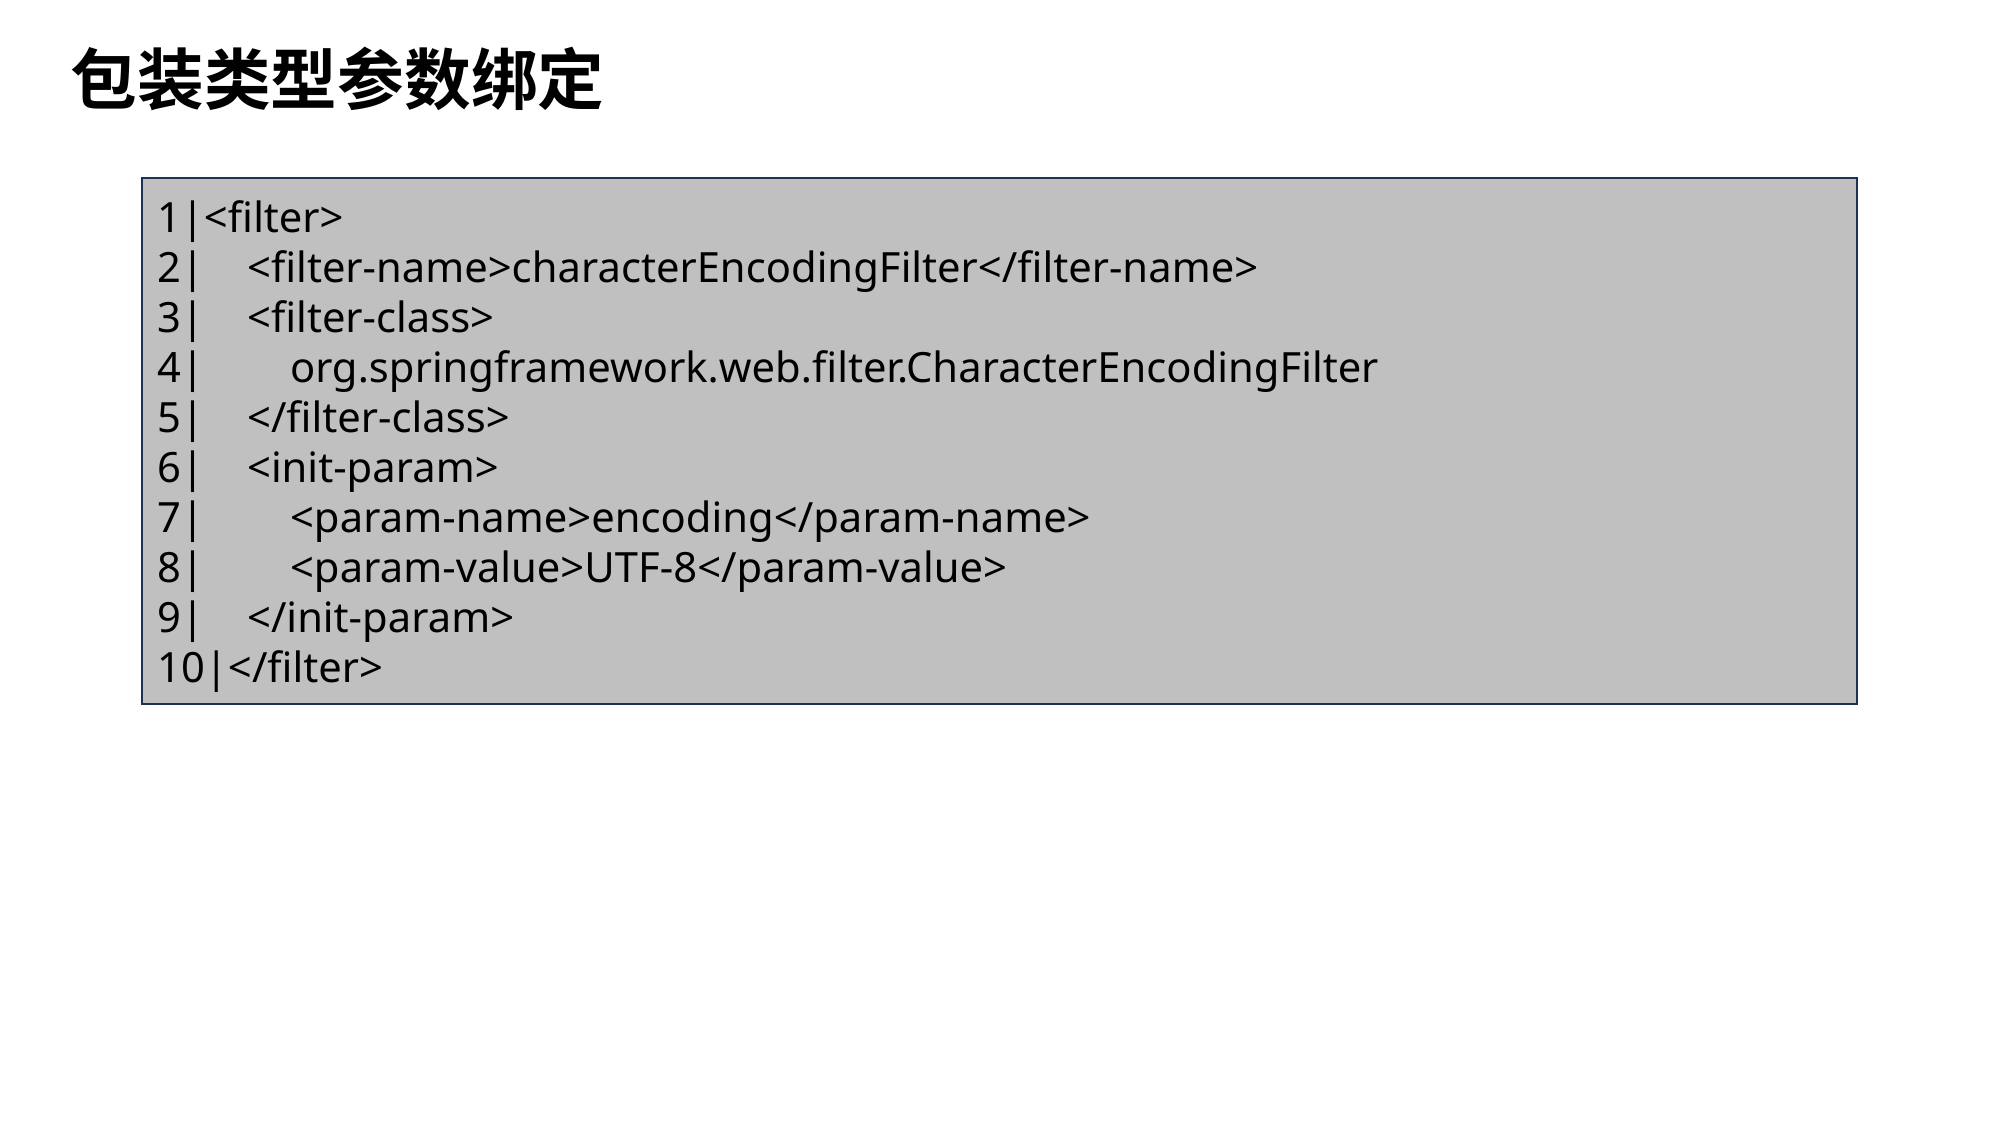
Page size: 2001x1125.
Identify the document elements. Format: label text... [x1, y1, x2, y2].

text_box 1|<filter> 2| <filter-name>characterEncodingFilter</filter-name> 3| <filter-class> 4| org.springframework.web.filter.CharacterEncodingFilter 5| </filter-class> 6| <init-param> 7| <param-name>encoding</param-name> 8| <param-value>UTF-8</param-value> 9| </init-param> 10|</filter> [141, 177, 1858, 705]
text_box 包装类型参数绑定 [55, 24, 970, 142]
